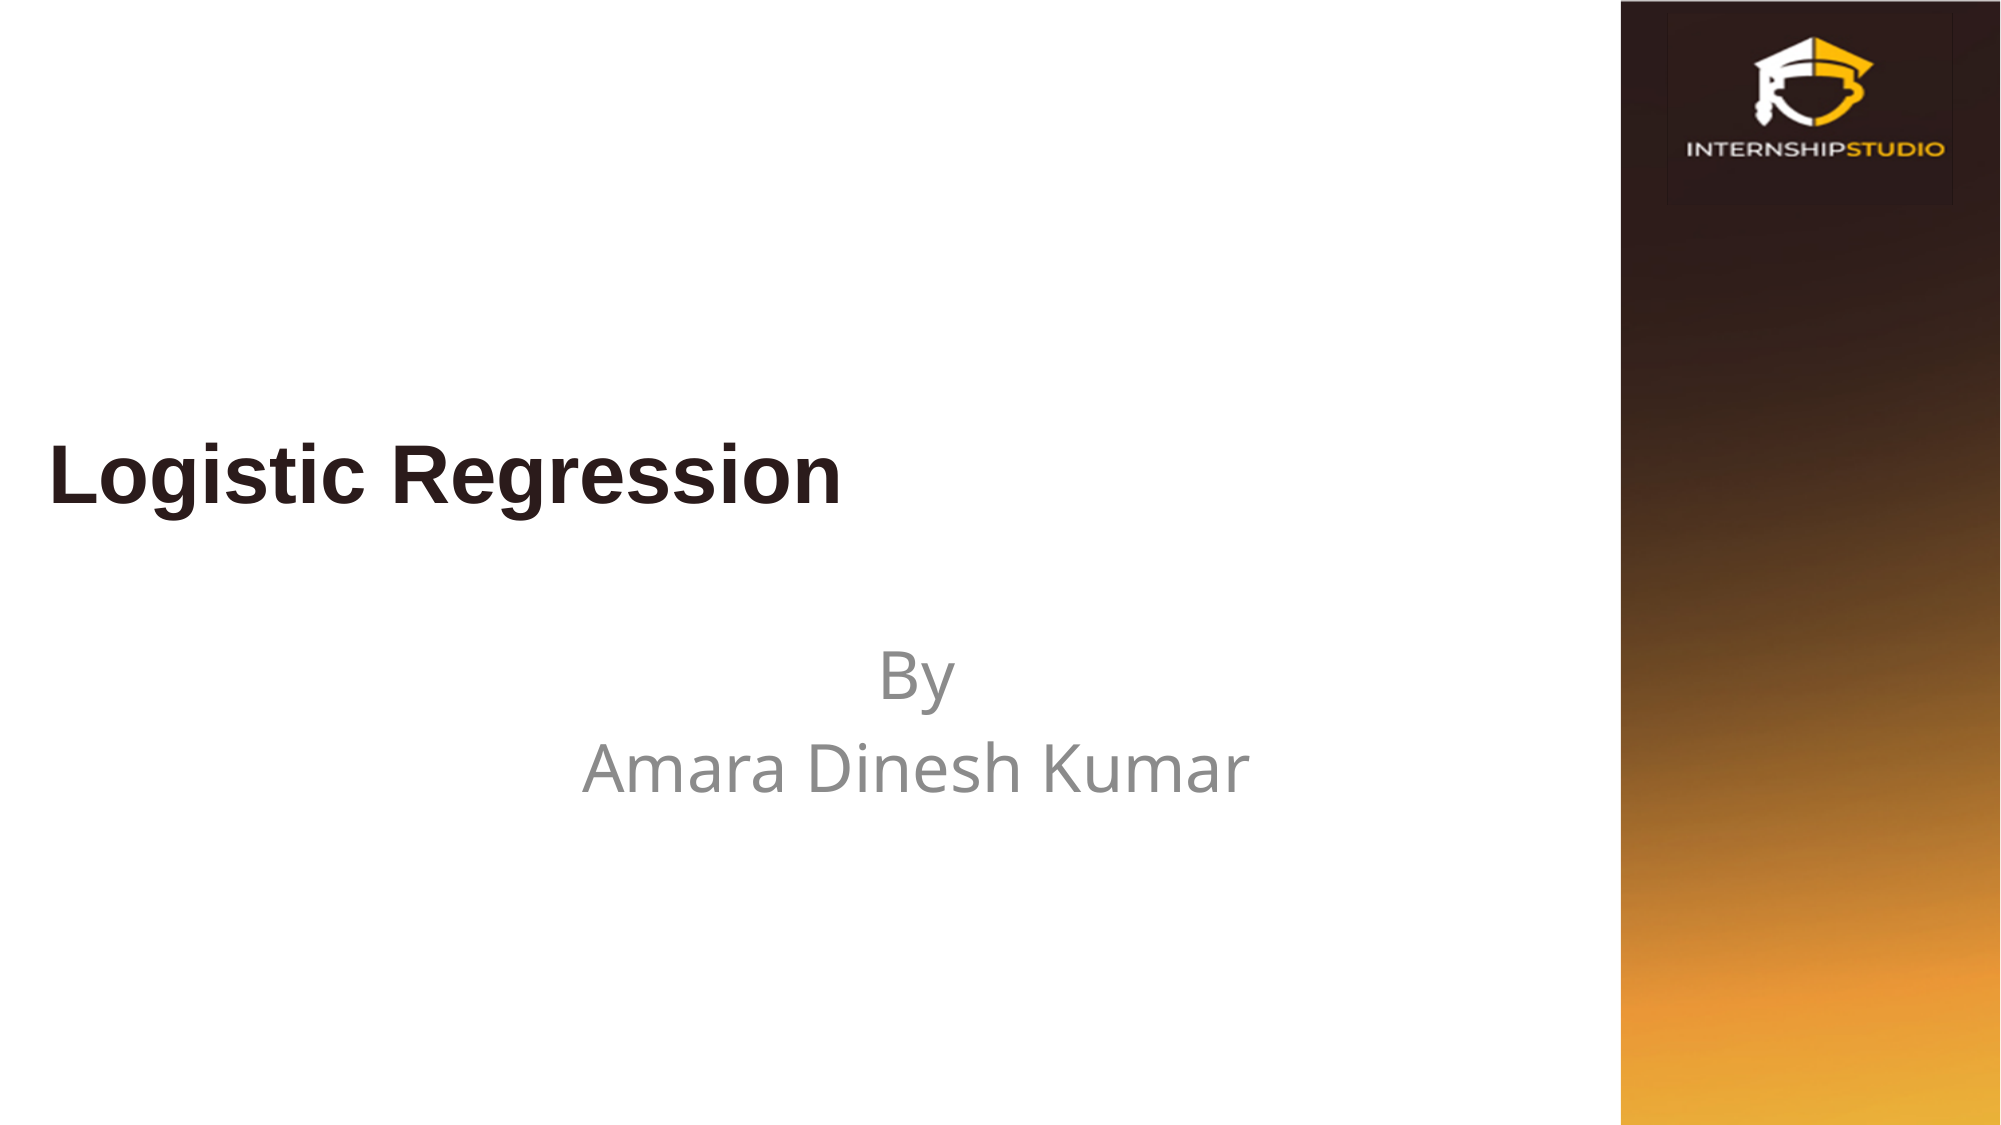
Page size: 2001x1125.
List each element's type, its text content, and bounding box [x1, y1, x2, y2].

picture [1620, 2, 2001, 1125]
subtitle By Amara Dinesh Kumar [216, 624, 1617, 913]
title Logistic Regression [33, 350, 1617, 592]
